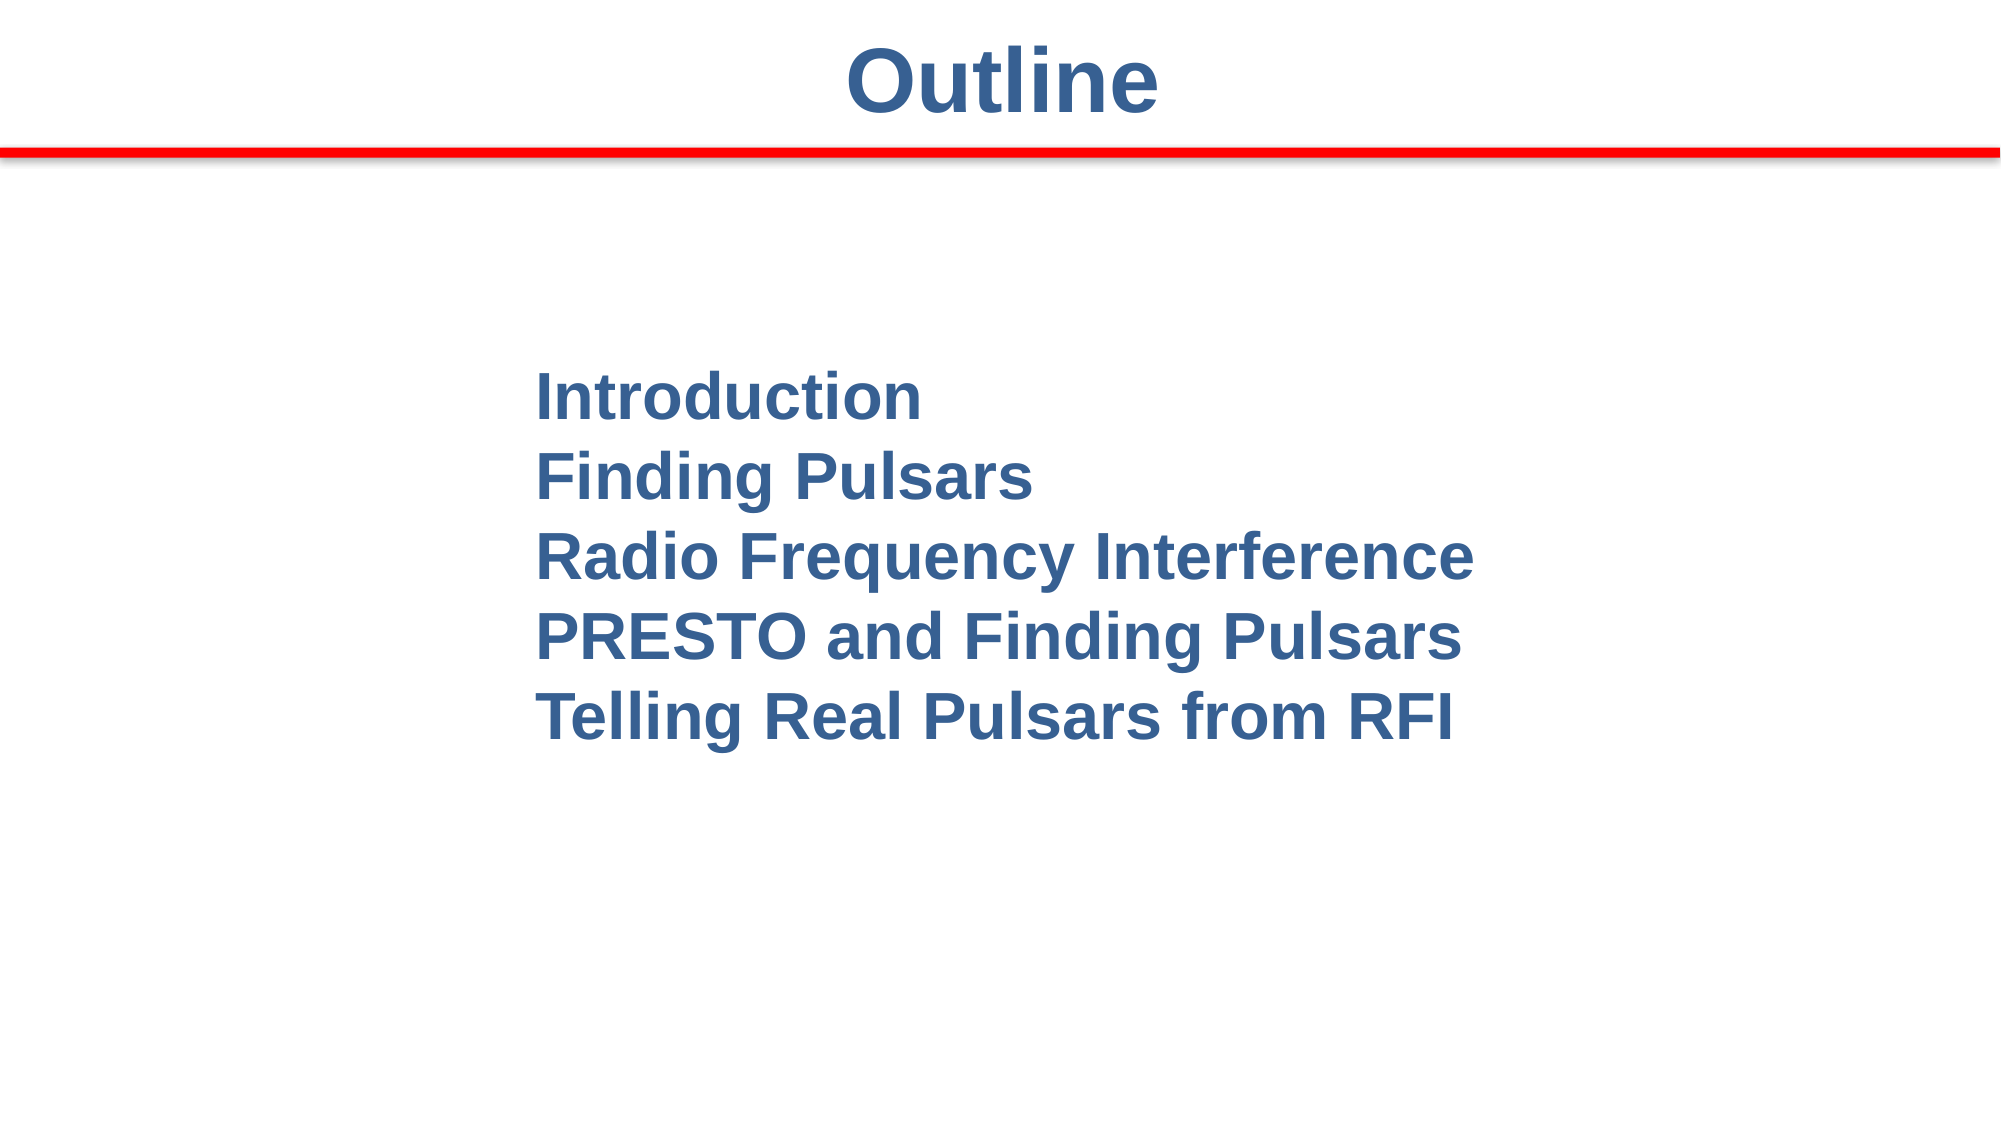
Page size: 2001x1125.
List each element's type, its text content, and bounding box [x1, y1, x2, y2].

text_box Outline [341, 0, 1665, 151]
text_box Introduction Finding Pulsars Radio Frequency Interference PRESTO and Finding Pulsars Telling Real Pulsars from RFI [520, 345, 1660, 760]
